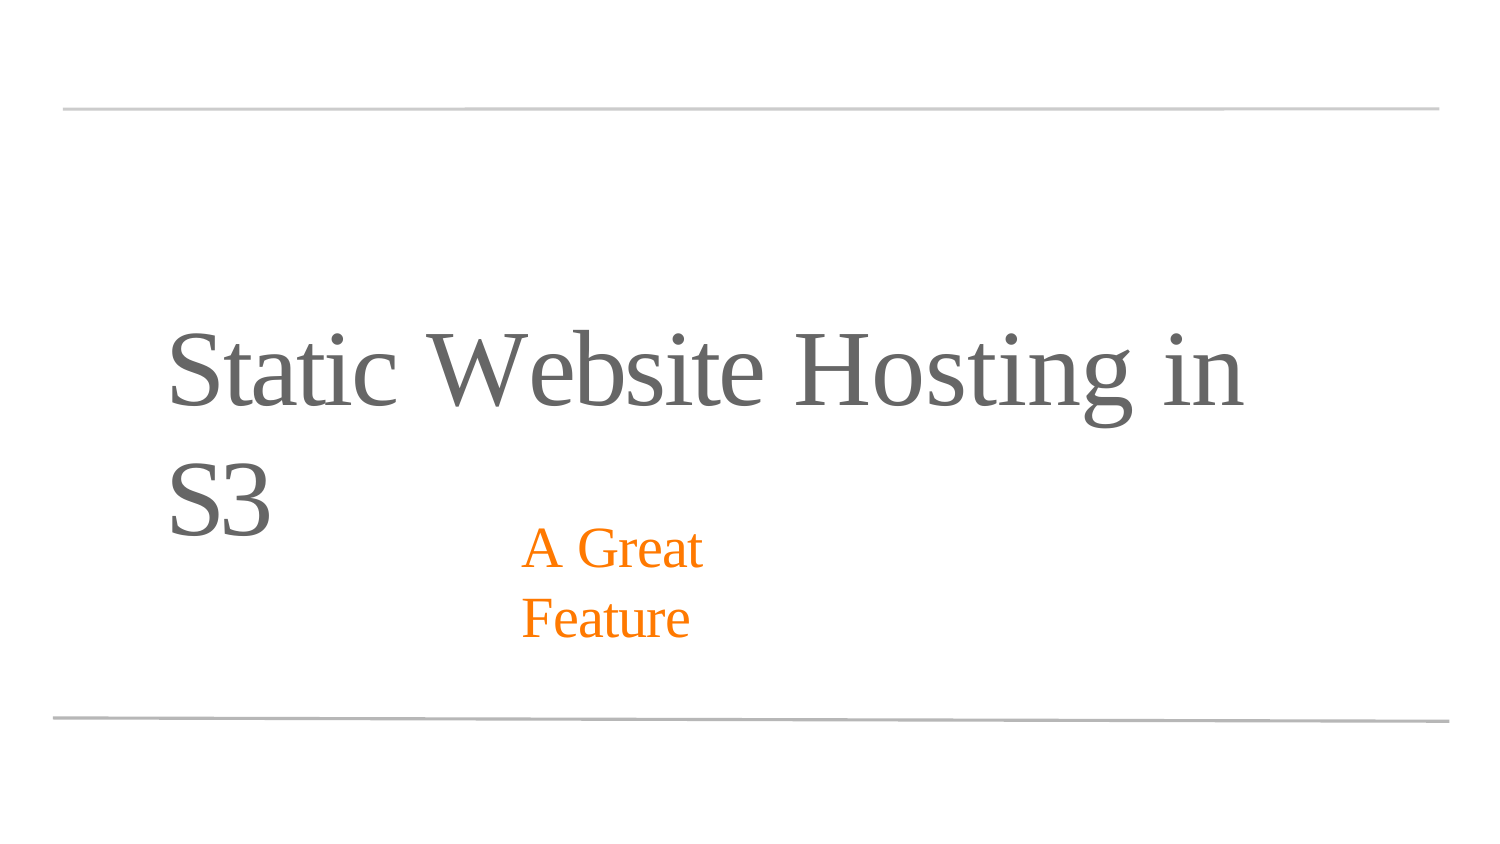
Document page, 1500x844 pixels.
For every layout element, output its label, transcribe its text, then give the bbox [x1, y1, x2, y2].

title Static Website Hosting in S3 [161, 295, 1339, 558]
text_box A Great Feature [519, 506, 879, 649]
